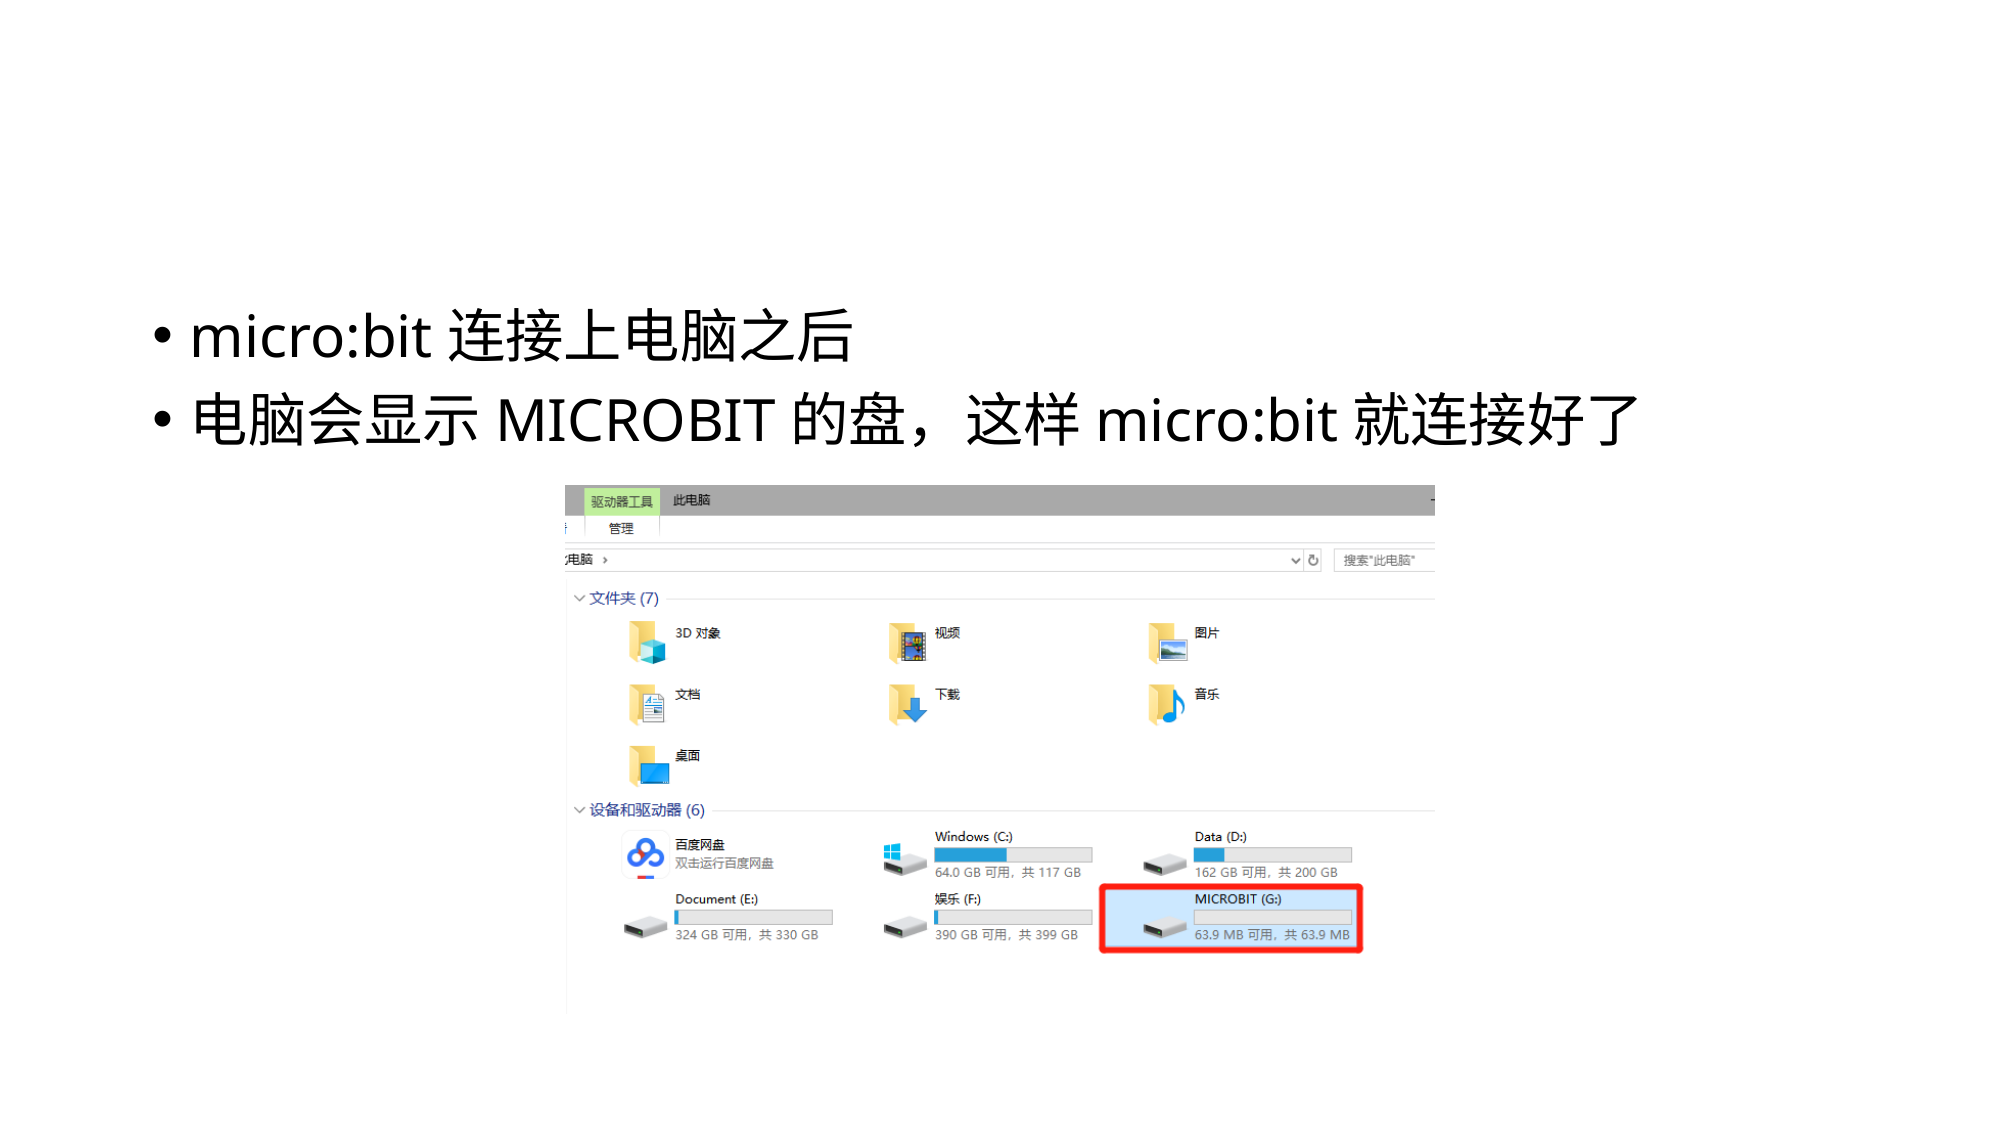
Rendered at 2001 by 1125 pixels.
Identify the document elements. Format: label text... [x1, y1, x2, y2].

picture [565, 485, 1435, 1014]
list micro:bit连接上电脑之后 电脑会显示MICROBIT的盘，这样micro:bit就连接好了 [137, 299, 1863, 1014]
